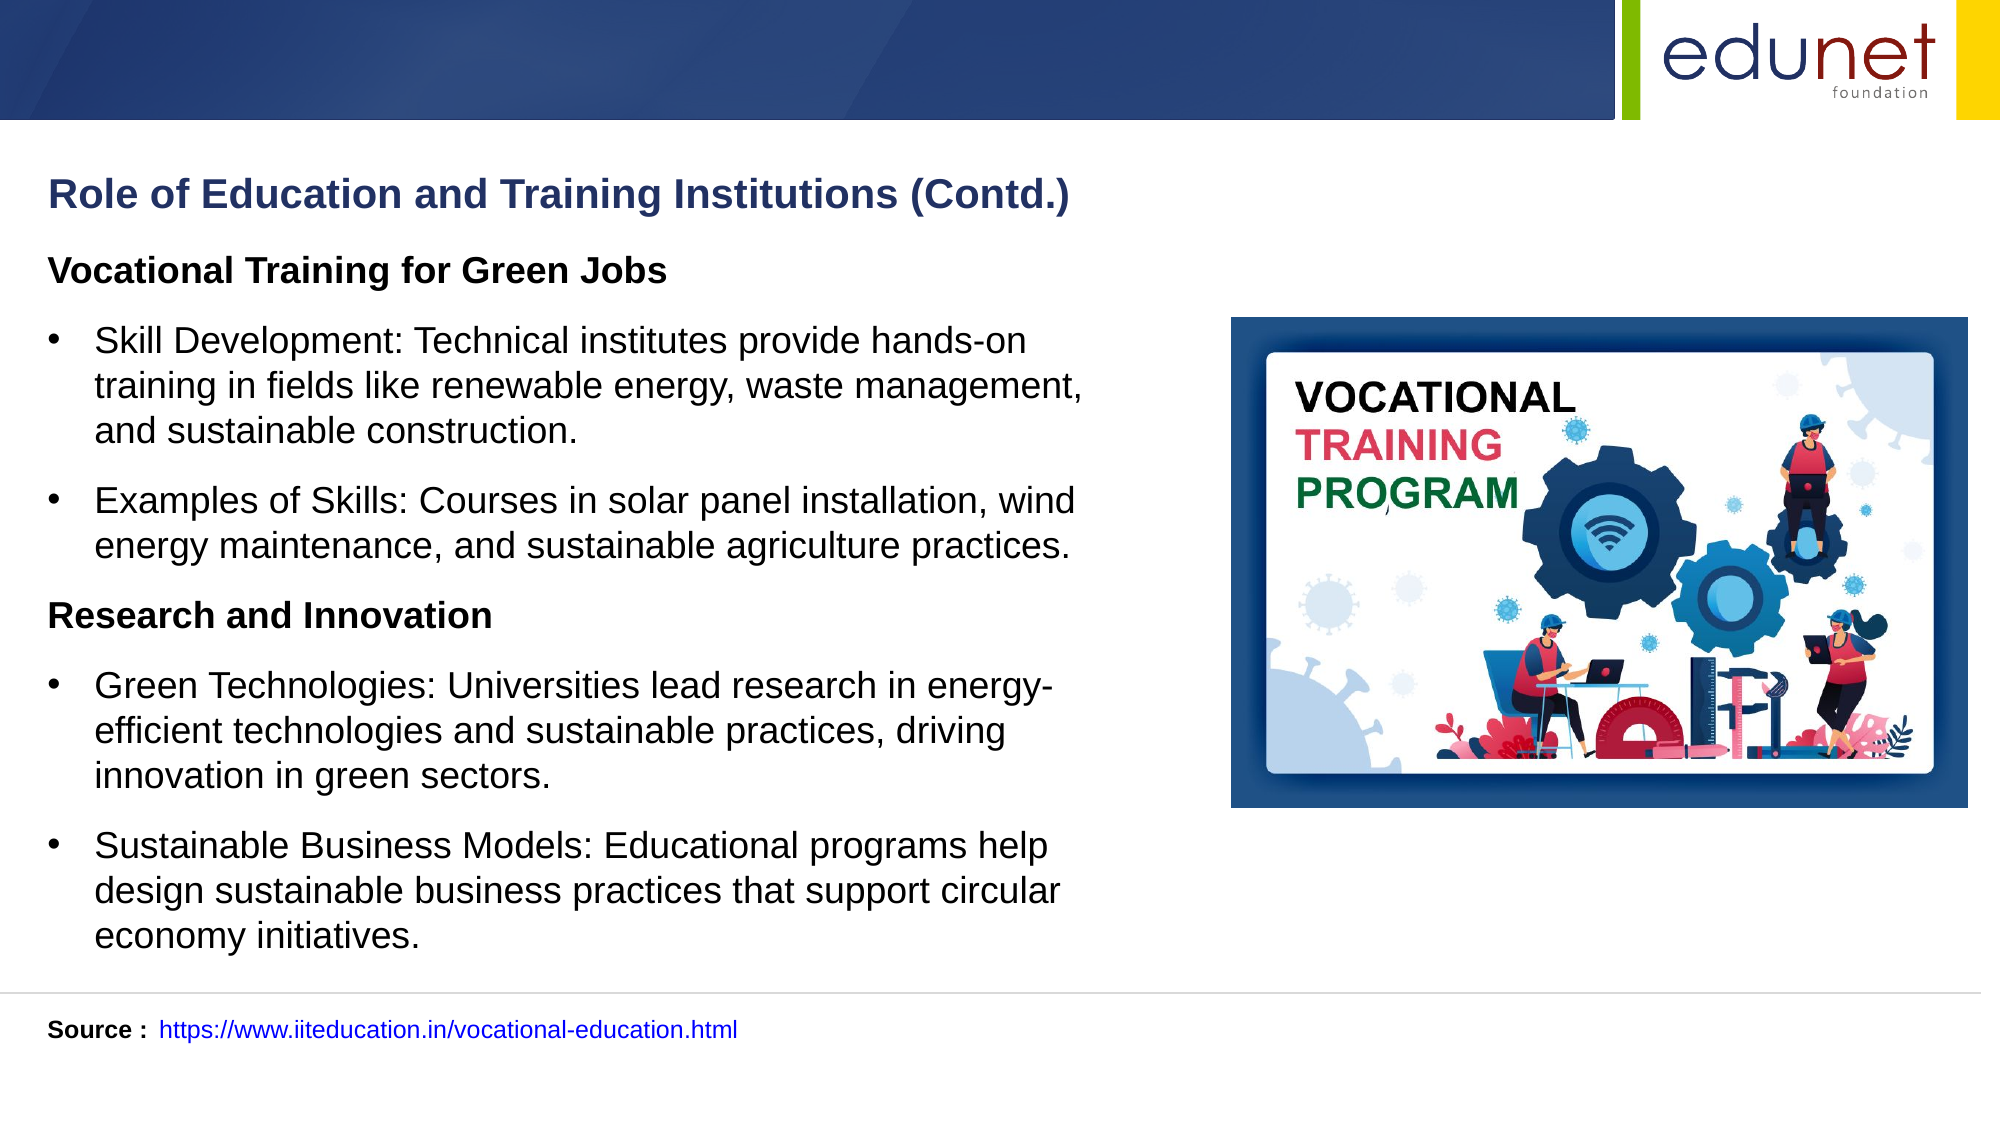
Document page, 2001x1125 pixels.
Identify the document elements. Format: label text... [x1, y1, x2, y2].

text_box https://www.iiteducation.in/vocational-education.html [144, 1006, 1468, 1052]
picture [1652, 12, 1948, 108]
text_box Role of Education and Training Institutions (Contd.) [33, 159, 1433, 225]
picture [1230, 316, 1968, 809]
text_box Vocational Training for Green Jobs Skill Development: Technical institutes provide hands-on training in fields like renewable energy, waste management, and sustainable construction. Examples of Skills: Courses in solar panel installation, wind energy maintenance, and sustainable agriculture practices. Research and Innovation Green Technologies: Universities lead research in energy-efficient technologies and sustainable practices, driving innovation in green sectors. Sustainable Business Models: Educational programs help design sustainable business practices that support circular economy initiatives. [32, 238, 1164, 964]
text_box Source : [32, 1006, 144, 1052]
